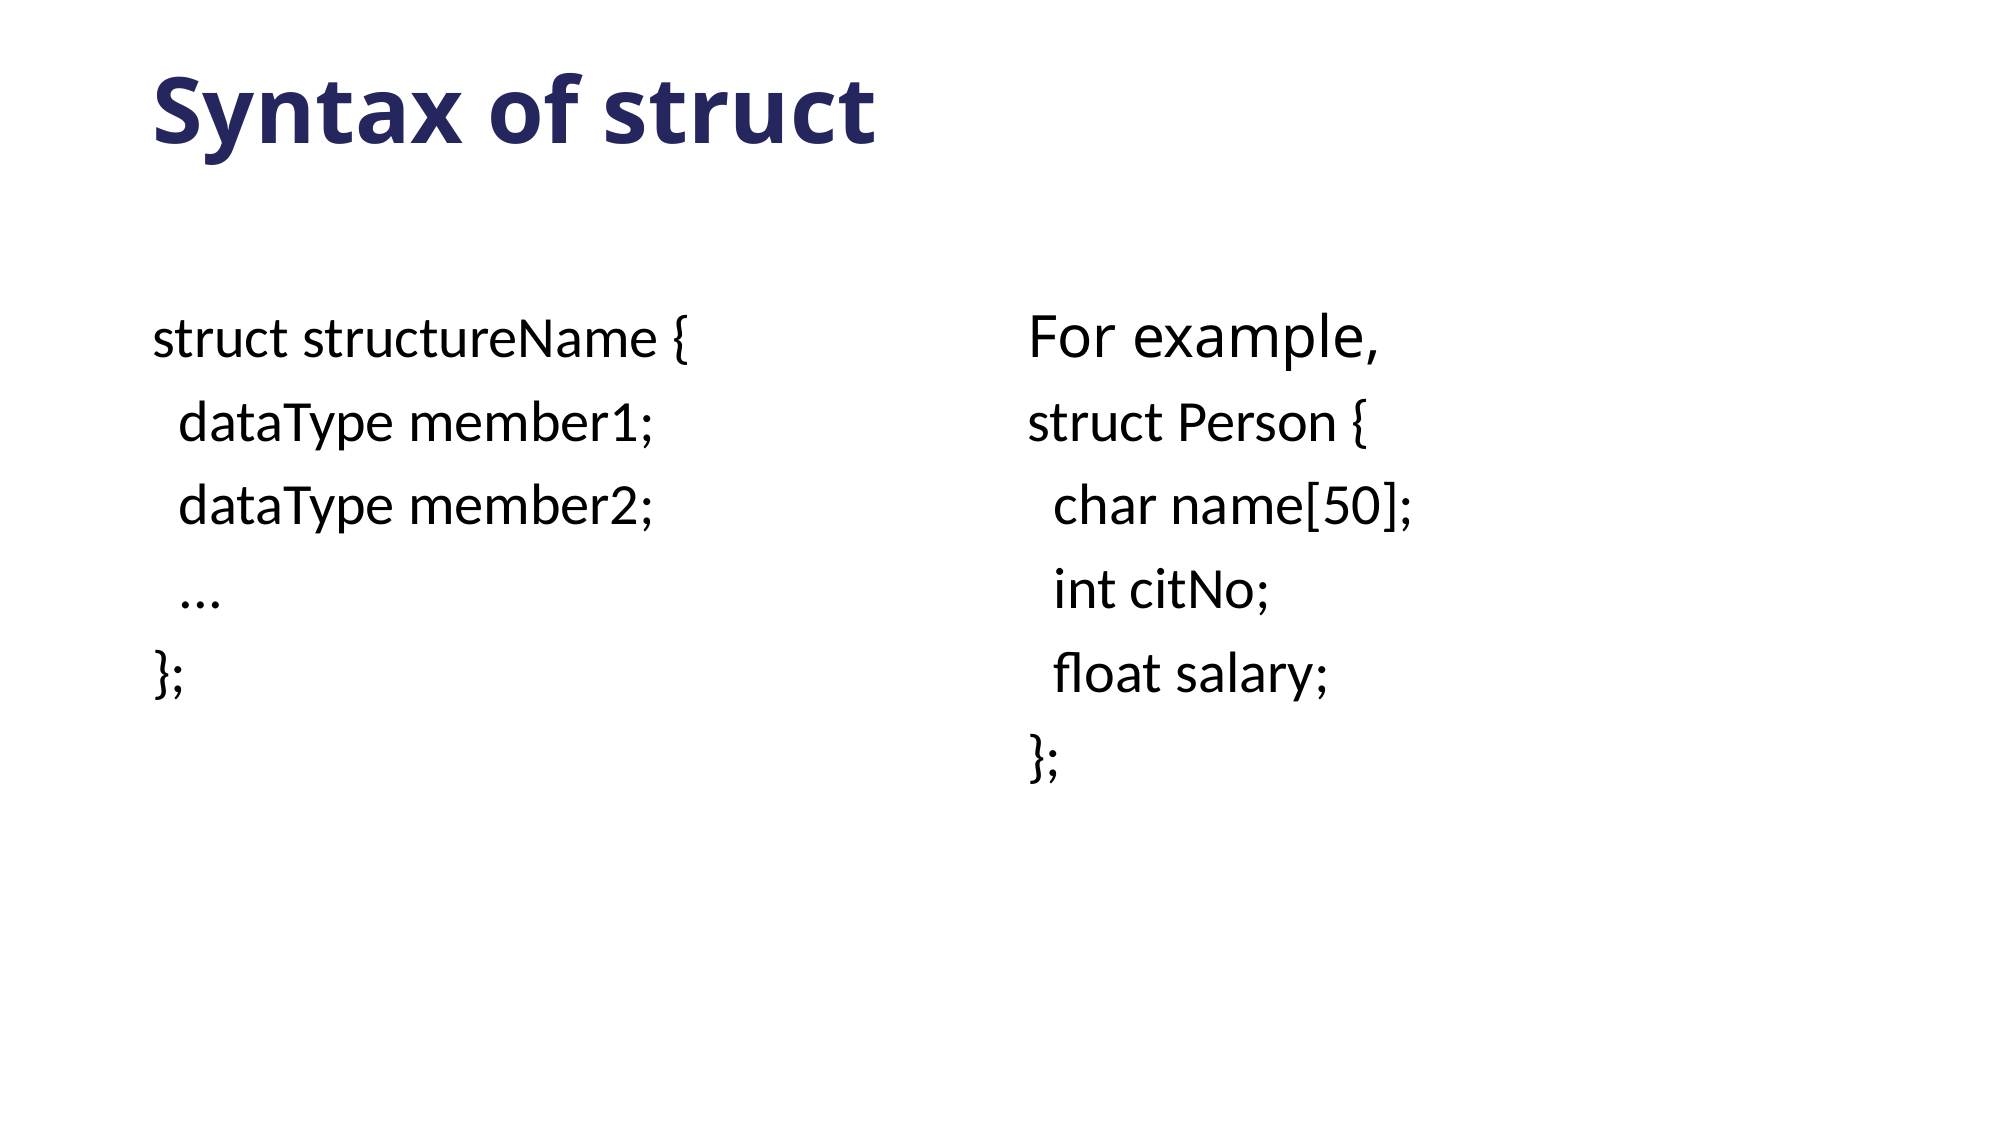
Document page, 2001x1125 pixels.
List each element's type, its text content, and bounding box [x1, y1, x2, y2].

list struct structureName { dataType member1; dataType member2; ... }; [137, 299, 988, 1014]
list For example, struct Person { char name[50]; int citNo; float salary; }; [1012, 299, 1863, 1014]
title Syntax of struct [137, 59, 1863, 278]
